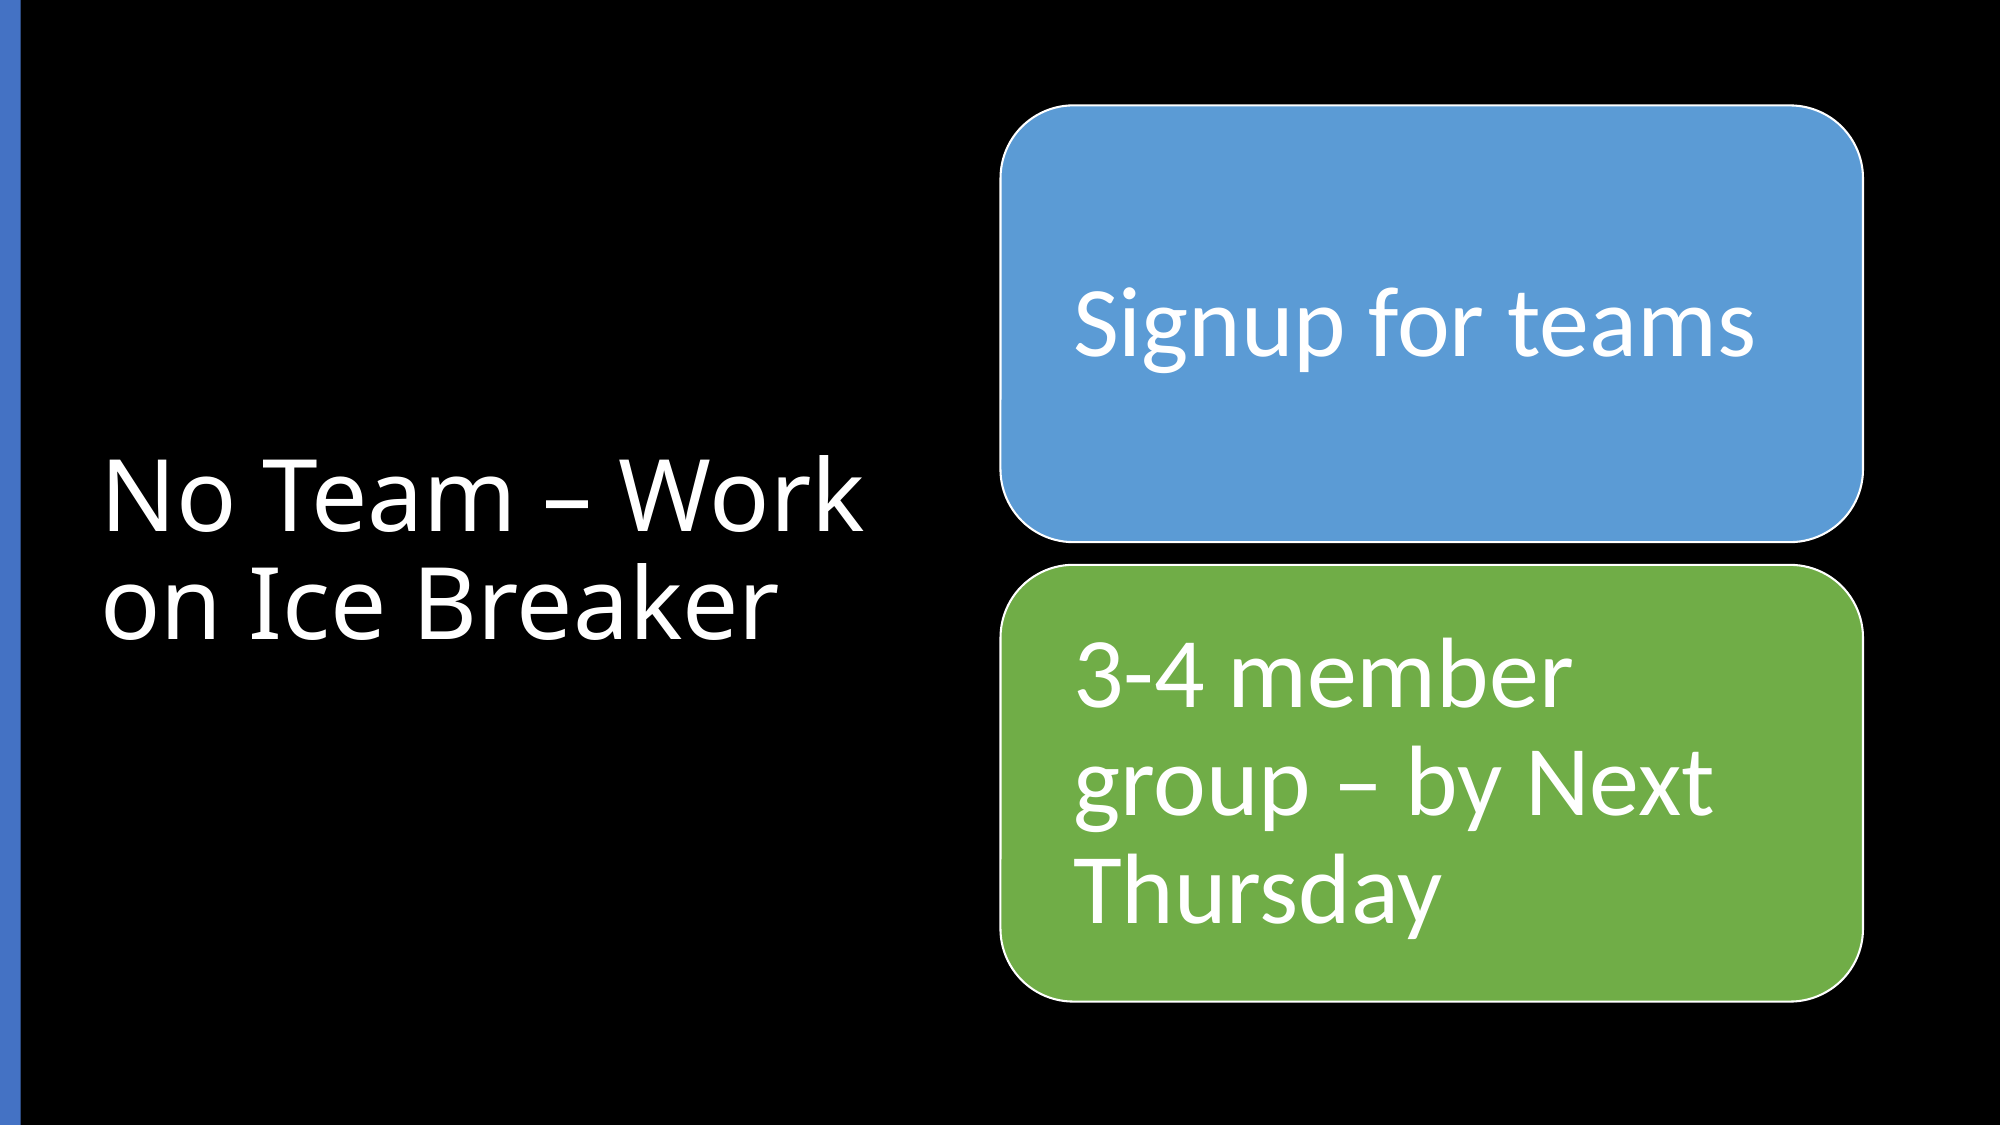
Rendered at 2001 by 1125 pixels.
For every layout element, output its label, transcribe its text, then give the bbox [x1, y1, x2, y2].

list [1000, 101, 1863, 1005]
text_box [0, 0, 21, 1125]
title No Team – Work on Ice Breaker [85, 101, 936, 1005]
